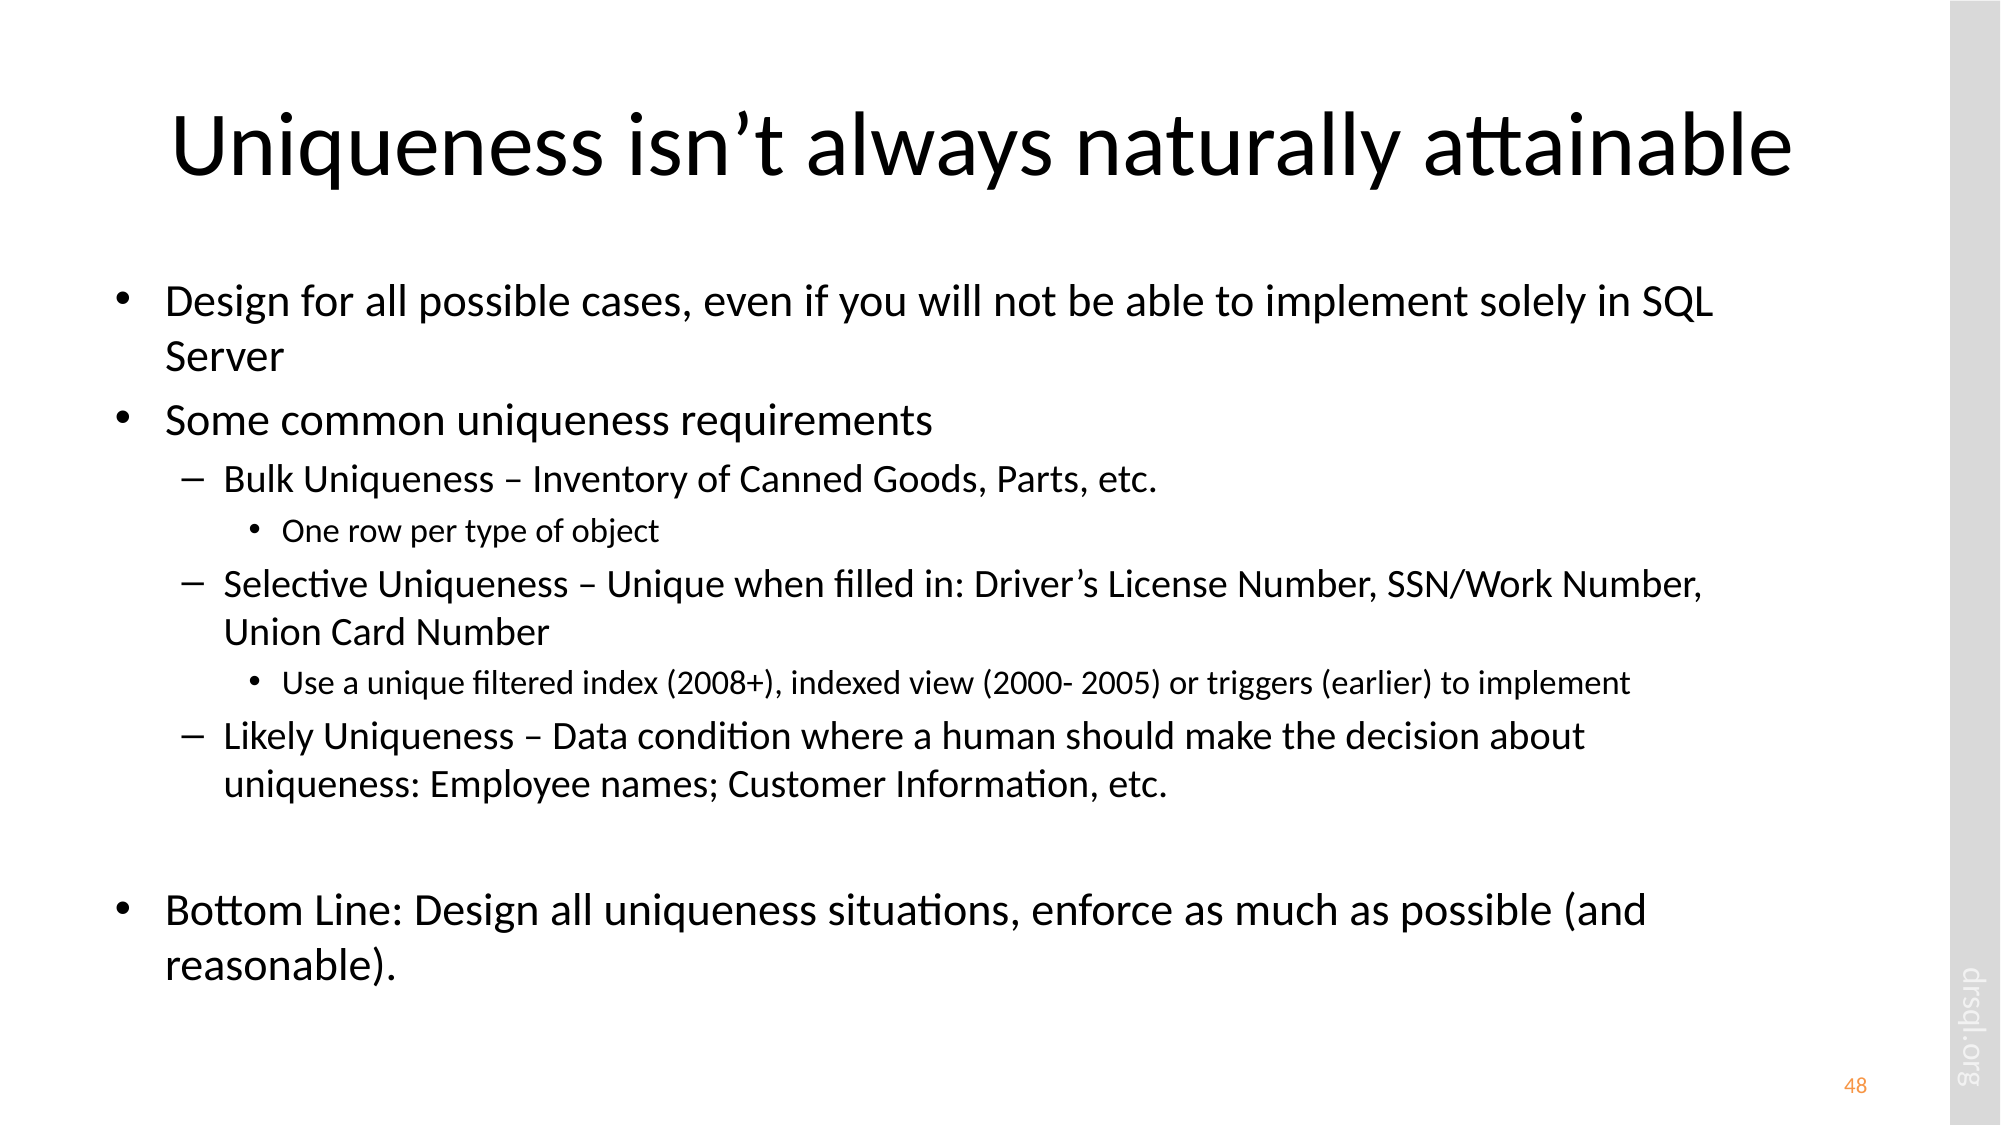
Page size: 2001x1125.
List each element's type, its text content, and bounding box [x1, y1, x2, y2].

list Design for all possible cases, even if you will not be able to implement solely in SQL Server Some common uniqueness requirements Bulk Uniqueness – Inventory of Canned Goods, Parts, etc. One row per type of object Selective Uniqueness – Unique when filled in: Driver’s License Number, SSN/Work Number, Union Card Number Use a unique filtered index (2008+), indexed view (2000- 2005) or triggers (earlier) to implement Likely Uniqueness – Data condition where a human should make the decision about uniqueness: Employee names; Customer Information, etc. Bottom Line: Design all uniqueness situations, enforce as much as possible (and reasonable). [99, 262, 1800, 1005]
title Uniqueness isn’t always naturally attainable [99, 45, 1867, 233]
